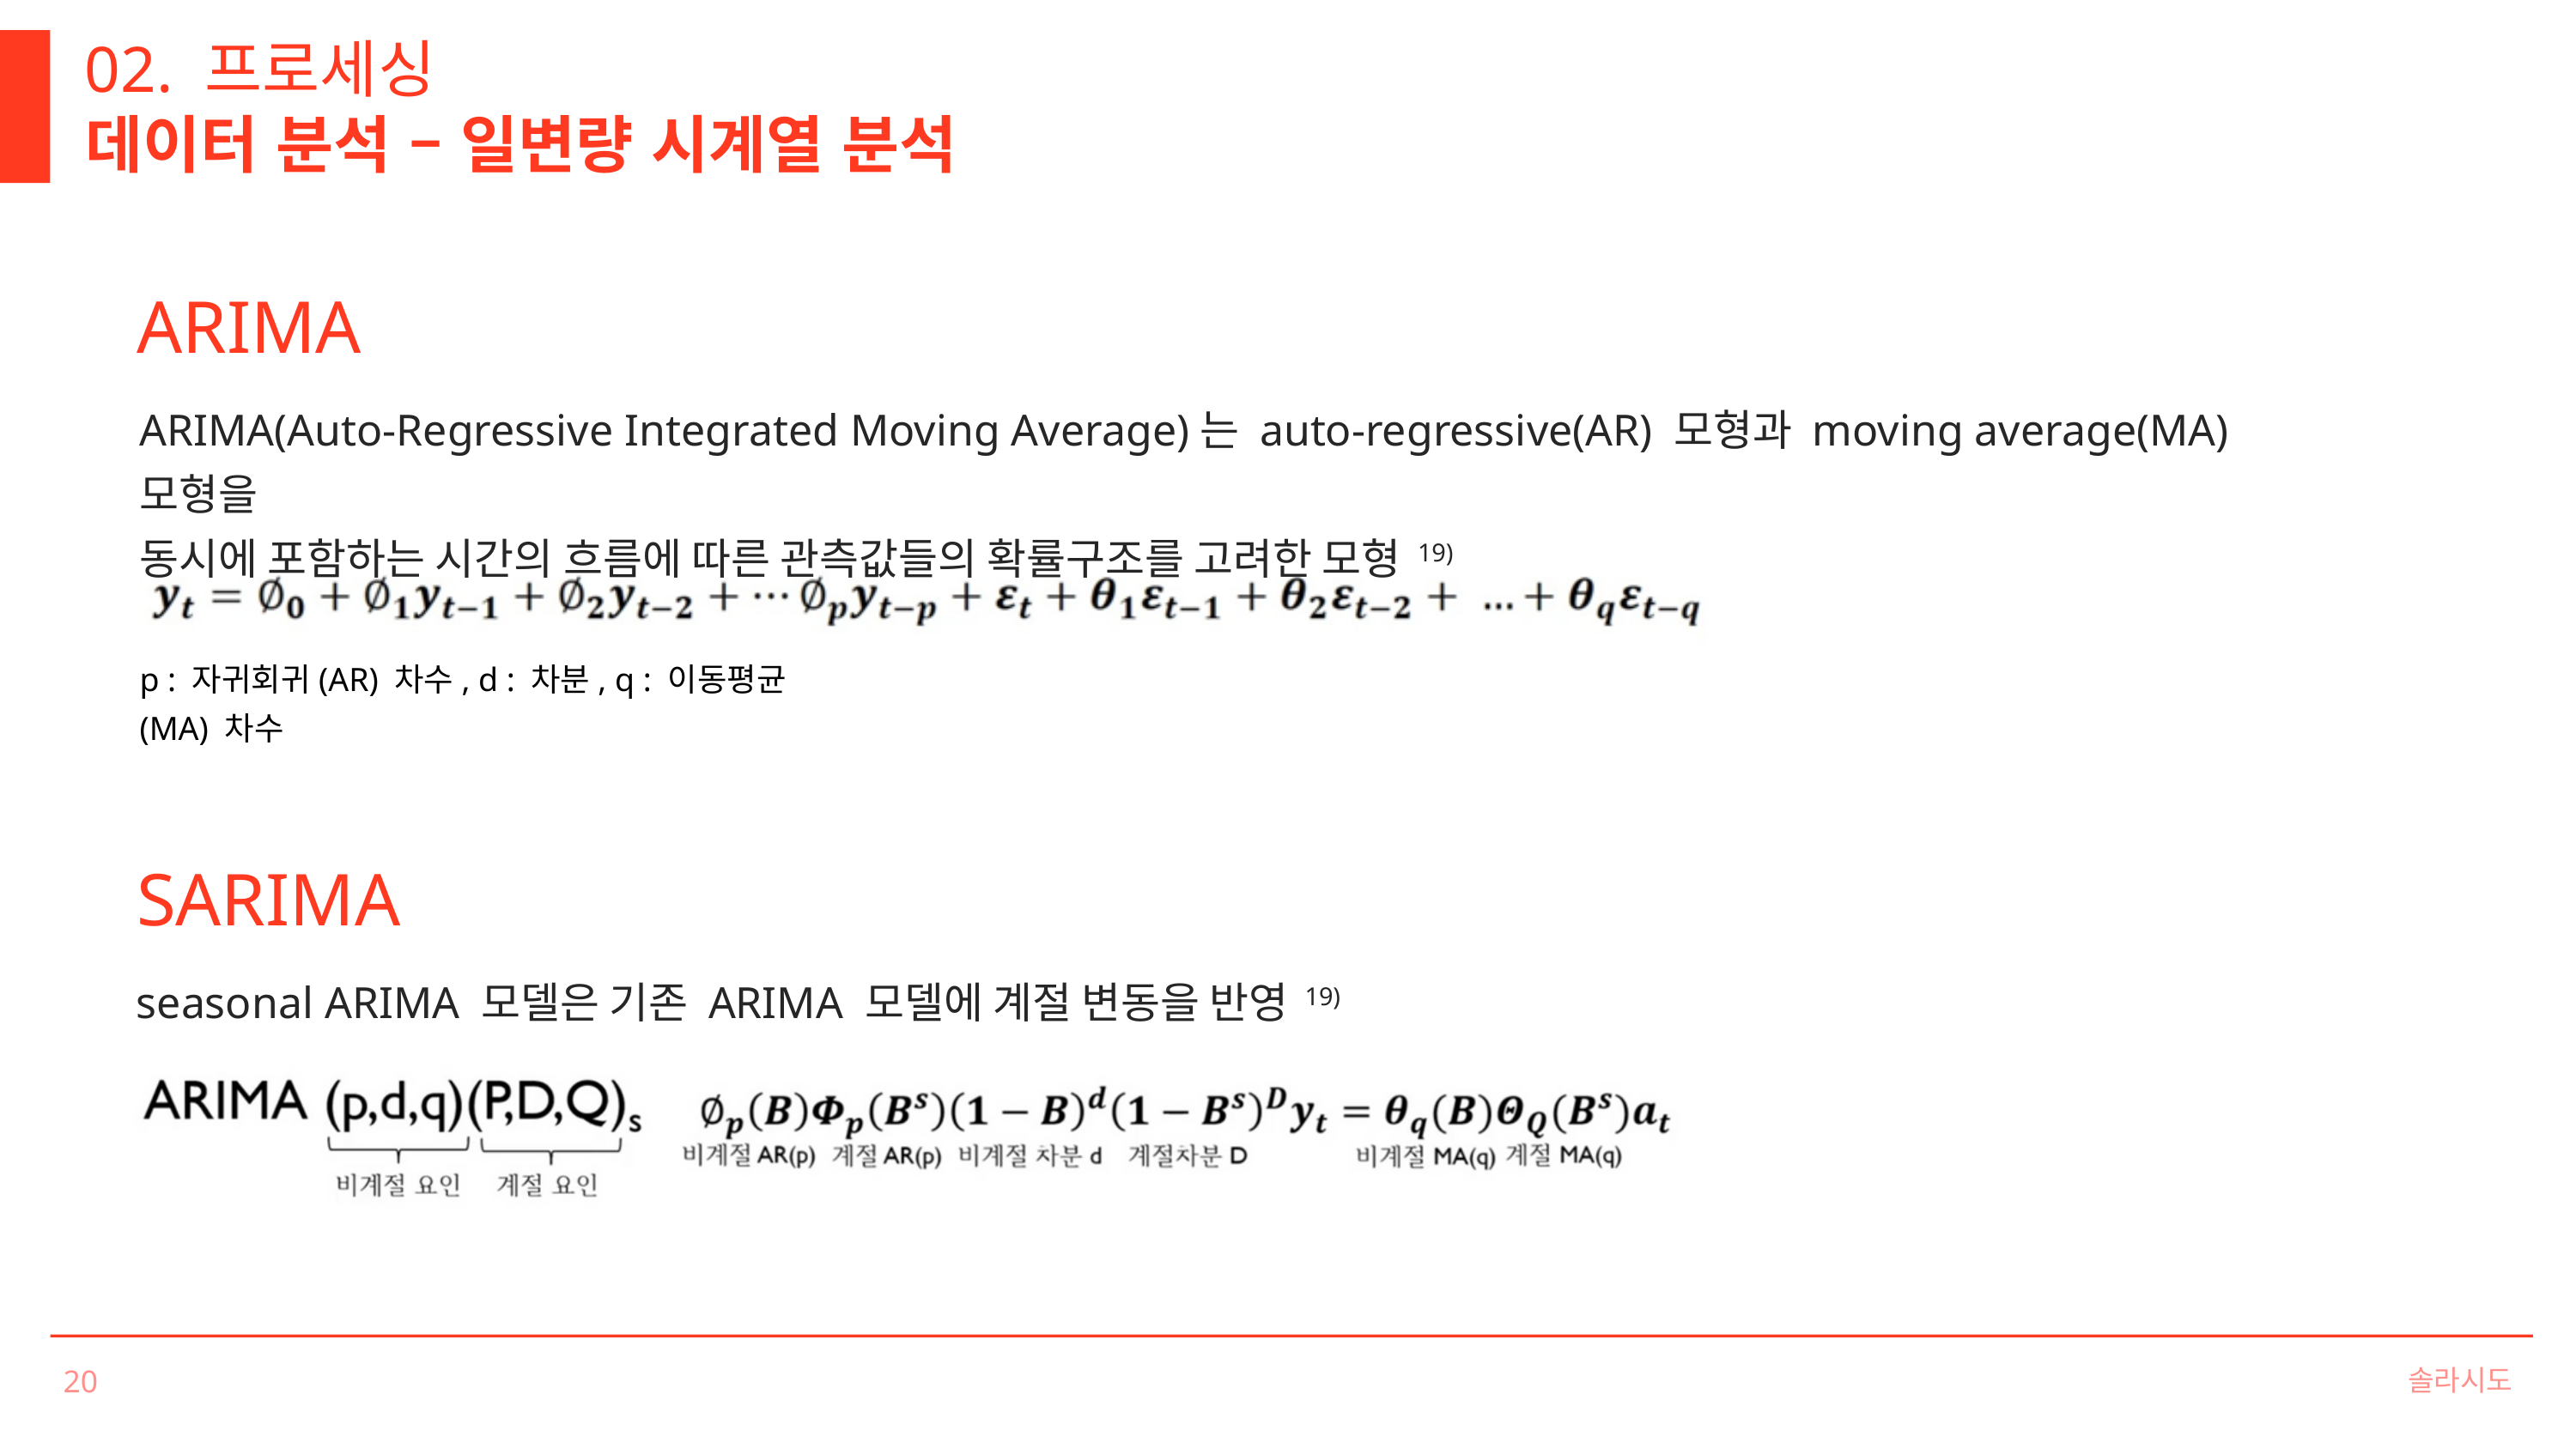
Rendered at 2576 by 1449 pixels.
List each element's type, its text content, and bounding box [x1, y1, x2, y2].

picture [139, 527, 1744, 651]
slide_number 20 [50, 1357, 351, 1410]
text_box seasonal ARIMA 모델은 기존 ARIMA 모델에 계절 변동을 반영 19) [136, 967, 2202, 1028]
picture [110, 1049, 670, 1217]
text_box SARIMA [137, 870, 1616, 940]
text_box ARIMA [137, 297, 1616, 367]
text_box p : 자귀회귀(AR) 차수, d : 차분, q : 이동평균(MA) 차수 [139, 658, 861, 747]
picture [679, 1070, 1689, 1197]
text_box ARIMA(Auto-Regressive Integrated Moving Average)는 auto-regressive(AR) 모형과 moving average(MA)모형을 동시에 포함하는 시간의 흐름에 따른 관측값들의 확률구조를 고려한 모형 19) [139, 390, 2244, 584]
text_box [84, 32, 1682, 184]
footer 솔라시도 [2117, 1357, 2526, 1410]
